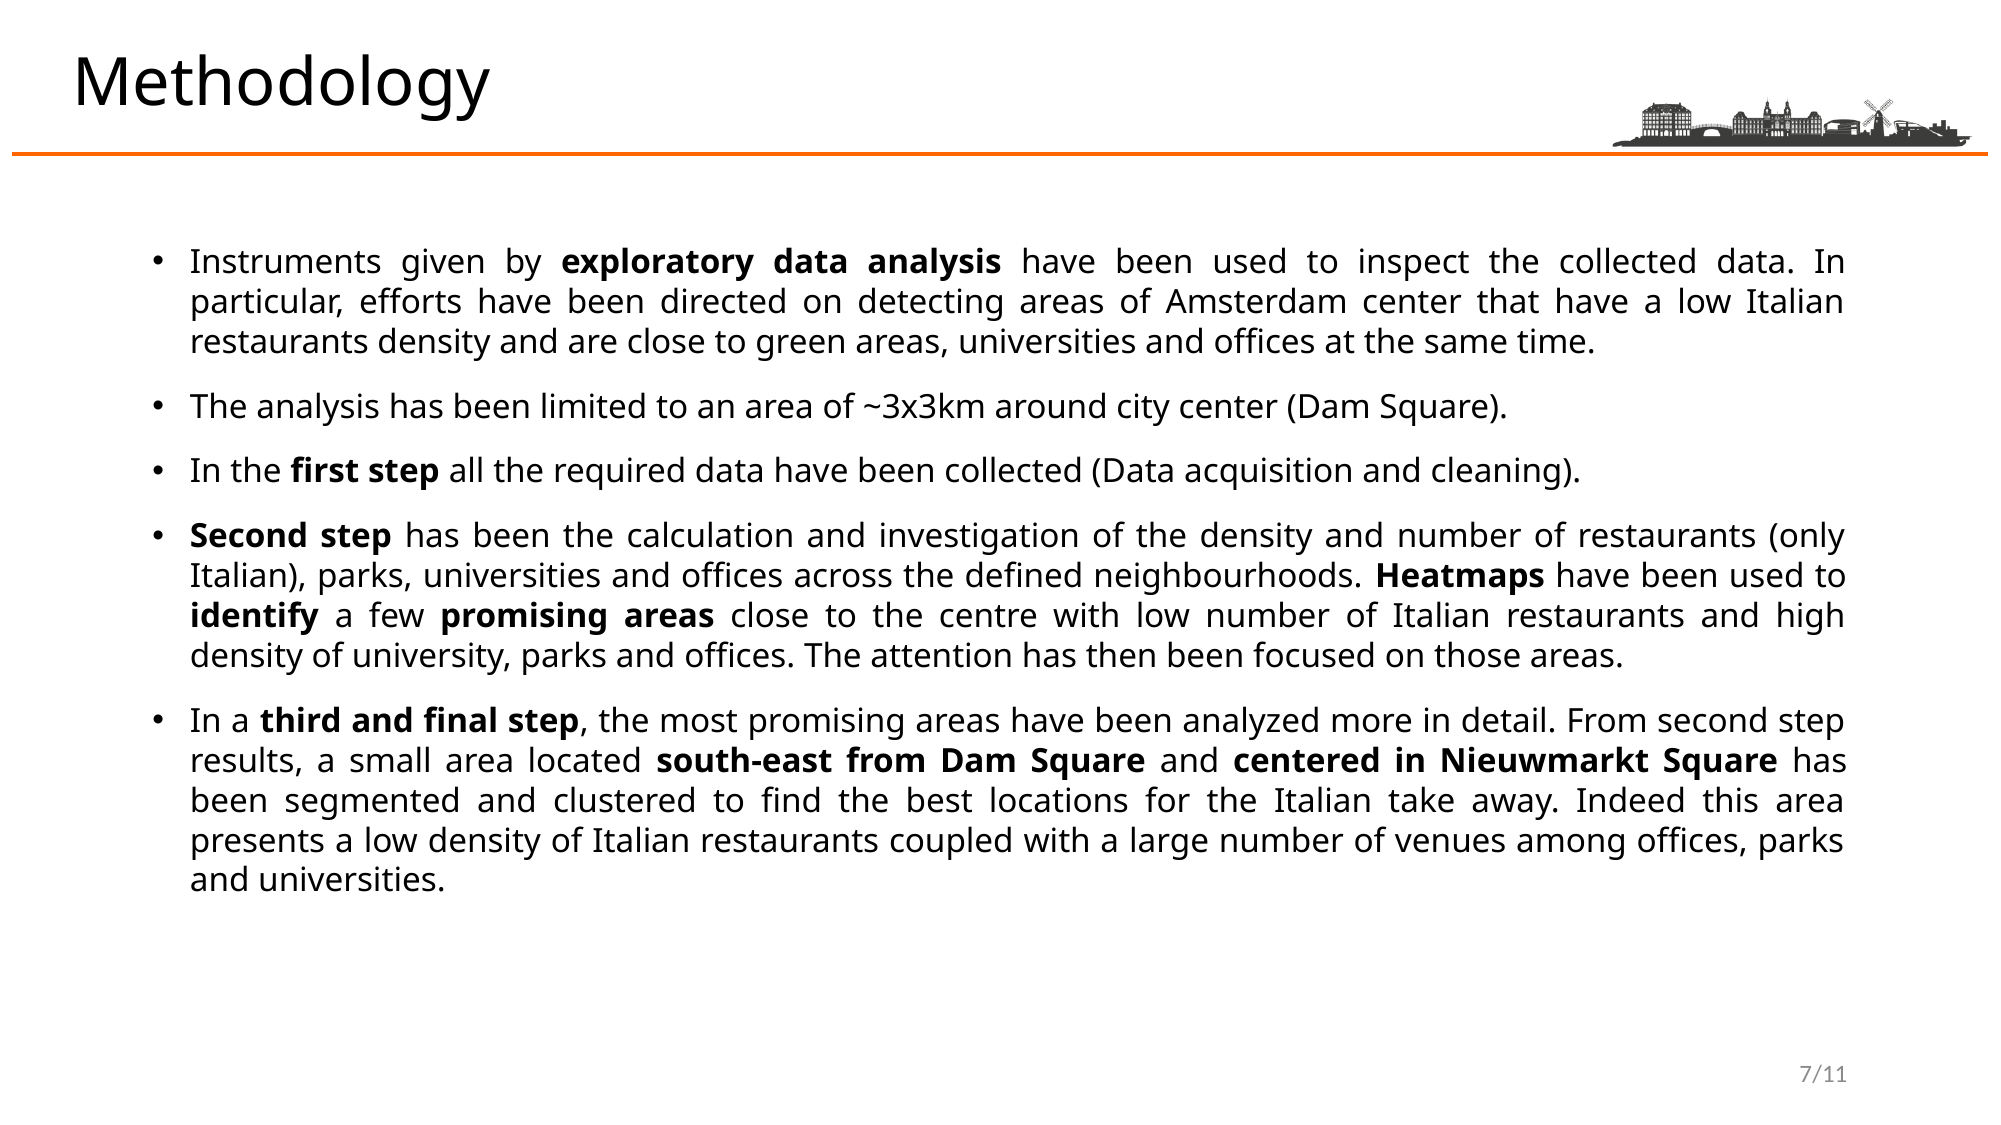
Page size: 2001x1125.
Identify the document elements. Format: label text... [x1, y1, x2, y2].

slide_number 7/11 [1412, 1042, 1863, 1103]
title Methodology [57, 22, 1597, 146]
picture [1596, 88, 1989, 155]
list Instruments given by exploratory data analysis have been used to inspect the collected data. In particular, efforts have been directed on detecting areas of Amsterdam center that have a low Italian restaurants density and are close to green areas, universities and offices at the same time. The analysis has been limited to an area of ~3x3km around city center (Dam Square). In the first step all the required data have been collected (Data acquisition and cleaning). Second step has been the calculation and investigation of the density and number of restaurants (only Italian), parks, universities and offices across the defined neighbourhoods. Heatmaps have been used to identify a few promising areas close to the centre with low number of Italian restaurants and high density of university, parks and offices. The attention has then been focused on those areas. In a third and final step, the most promising areas have been analyzed more in detail. From second step results, a small area located south-east from Dam Square and centered in Nieuwmarkt Square has been segmented and clustered to find the best locations for the Italian take away. Indeed this area presents a low density of Italian restaurants coupled with a large number of venues among offices, parks and universities. [137, 232, 1863, 1035]
